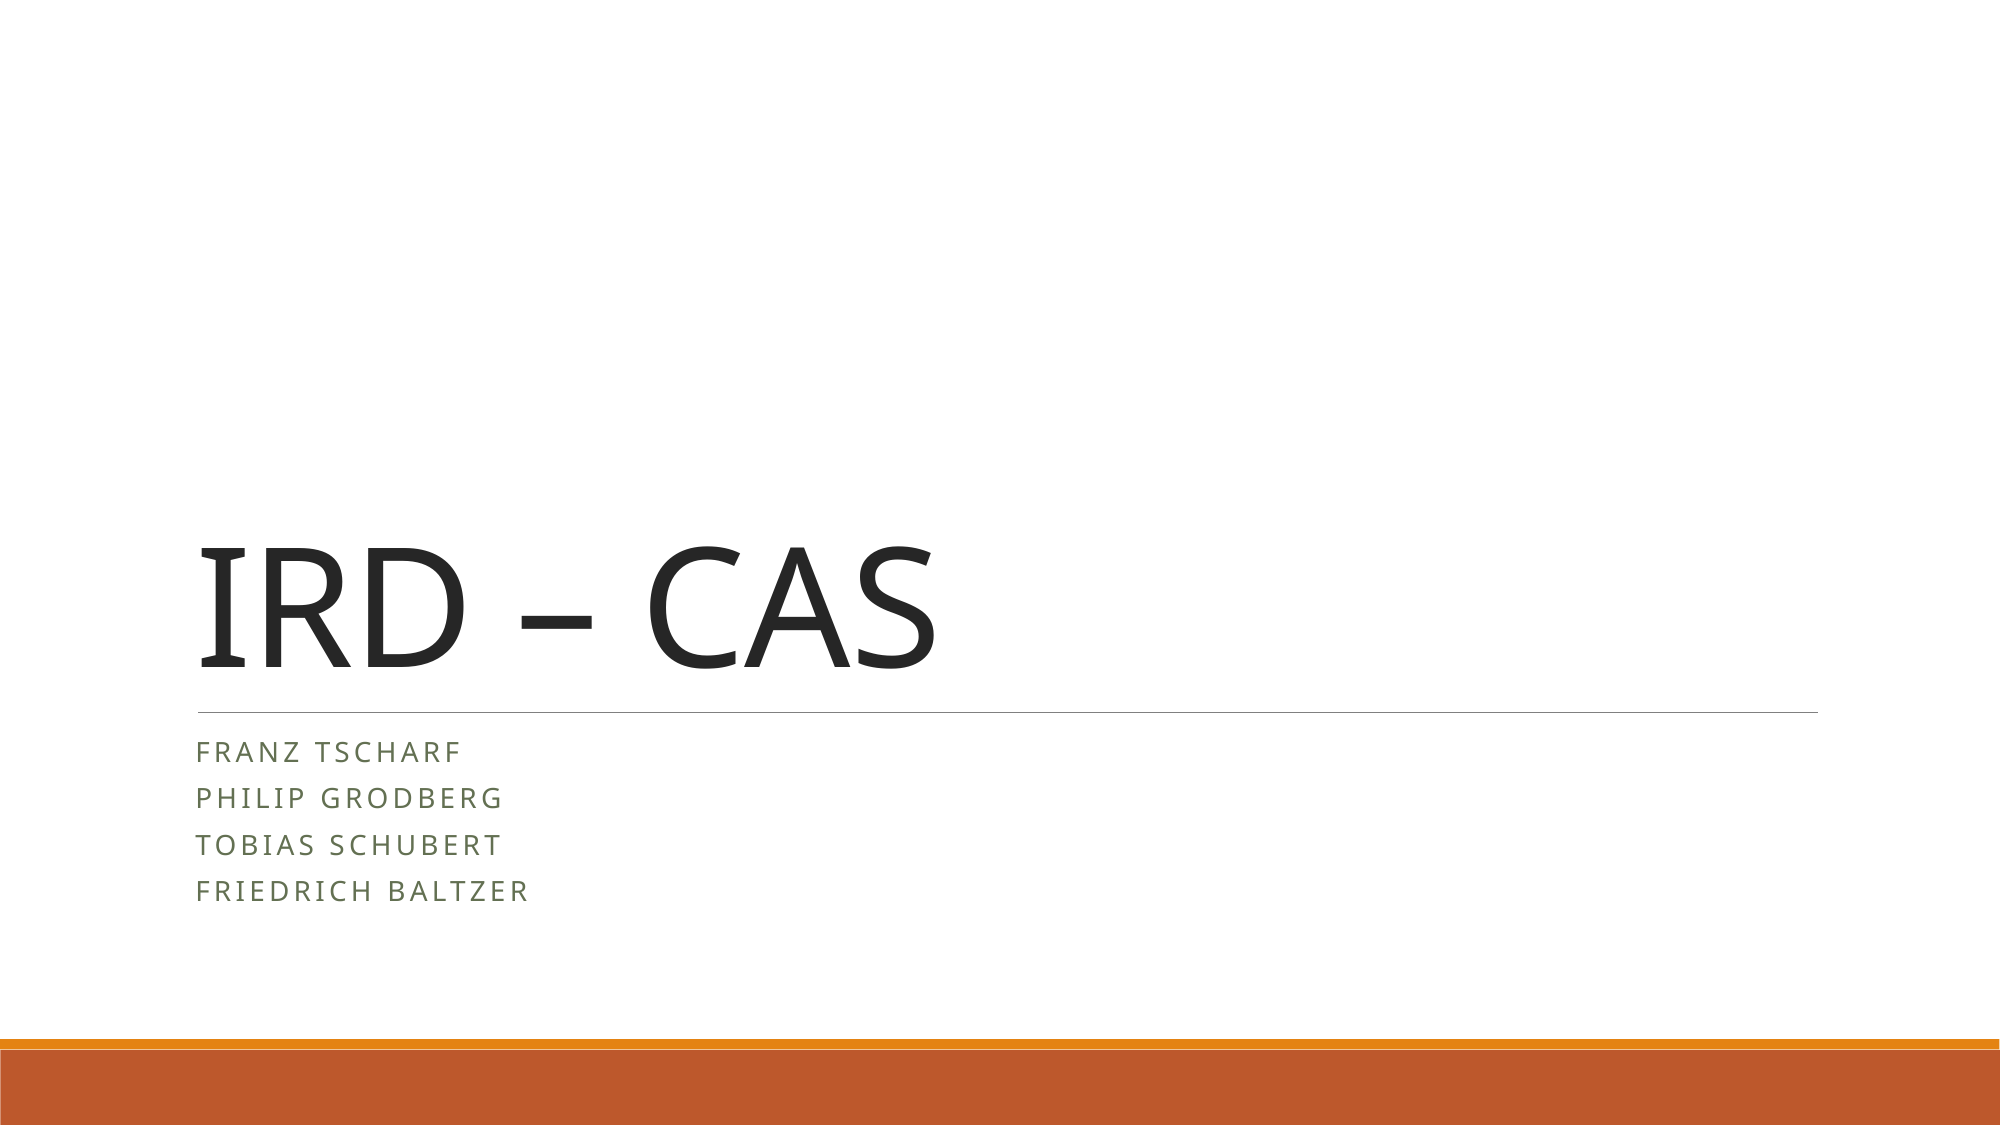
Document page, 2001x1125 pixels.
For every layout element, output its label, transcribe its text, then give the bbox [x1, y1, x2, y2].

subtitle Franz Tscharf Philip Grodberg Tobias Schubert Friedrich Baltzer [180, 730, 1831, 919]
title IRD – CAS [180, 124, 1830, 710]
